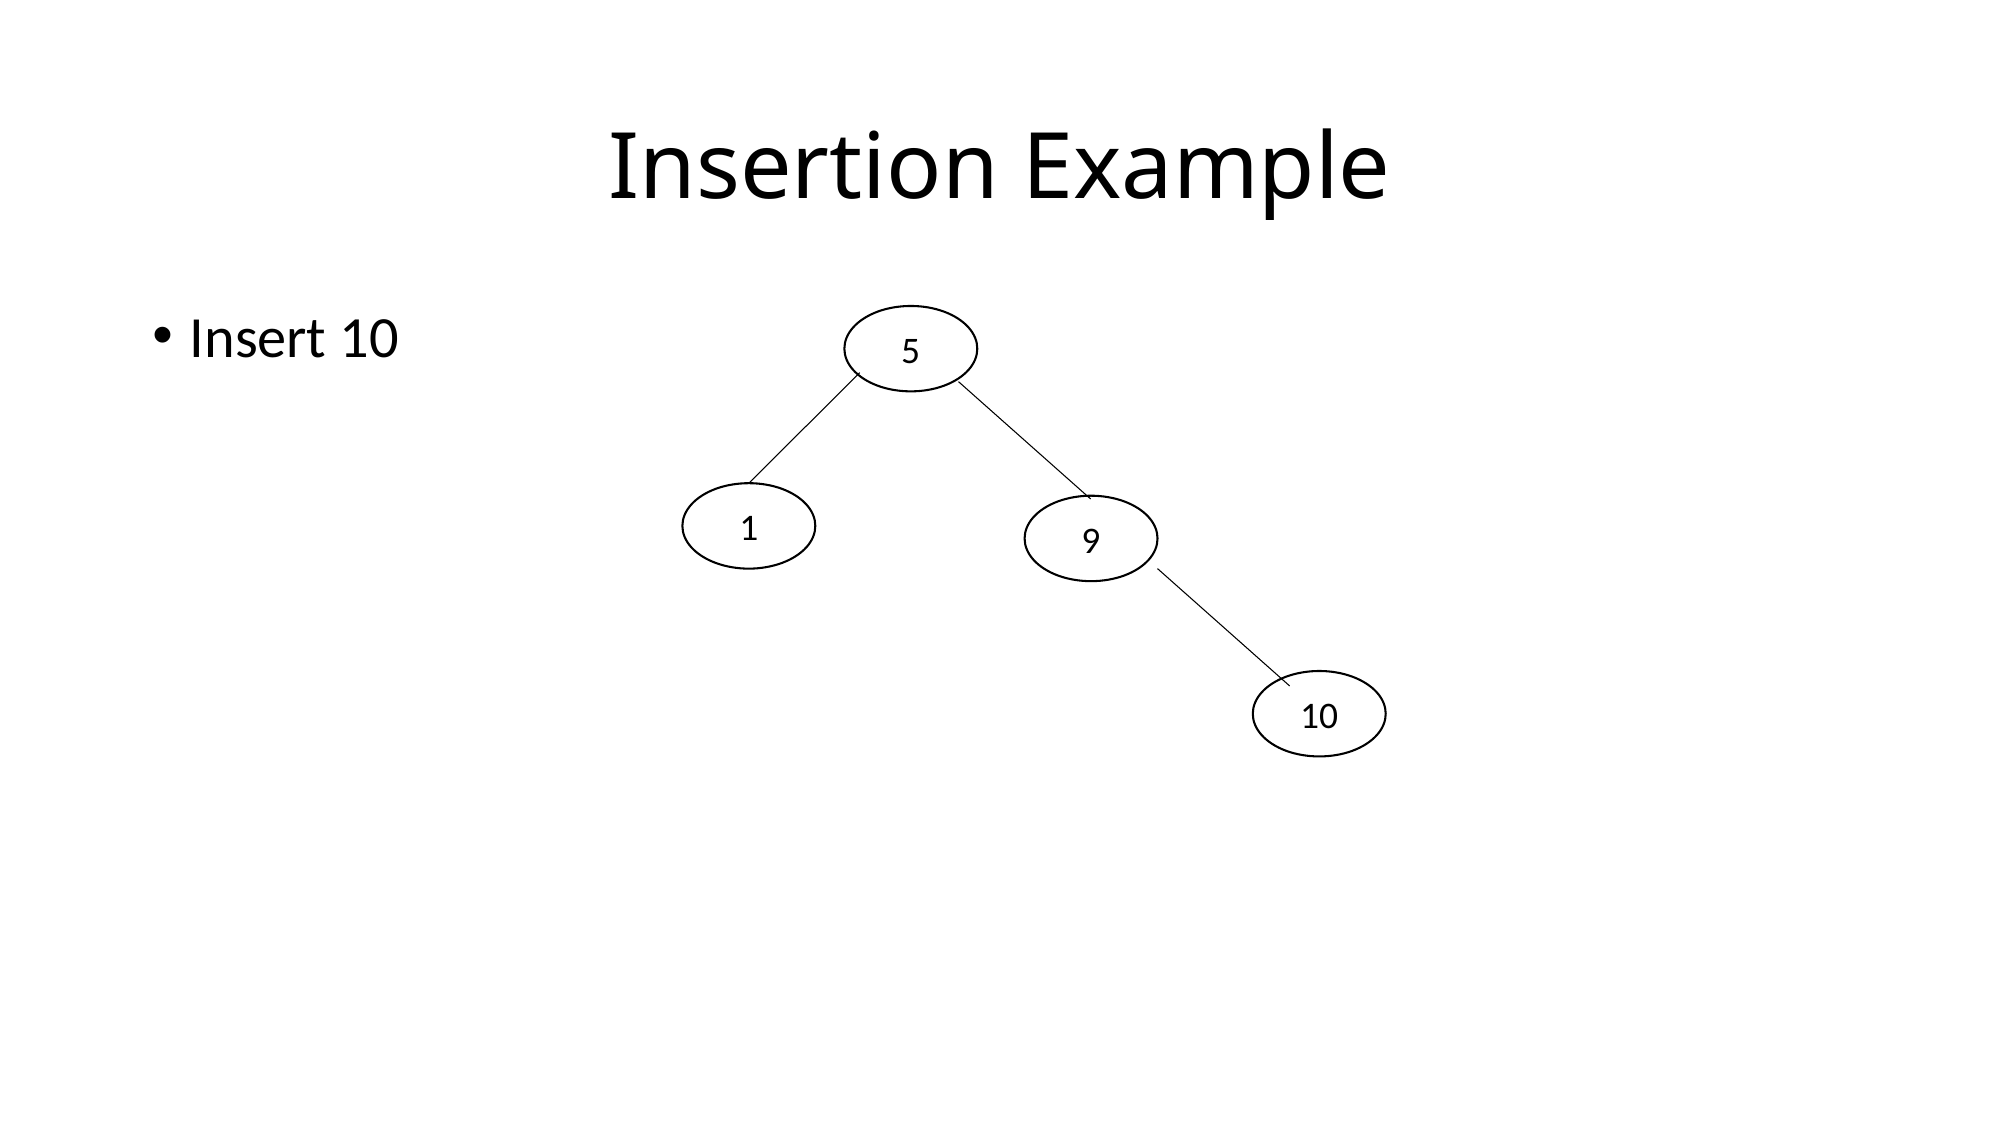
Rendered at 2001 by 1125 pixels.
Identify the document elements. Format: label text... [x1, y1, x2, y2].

text_box 1 [681, 482, 817, 570]
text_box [748, 372, 860, 484]
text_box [958, 381, 1091, 499]
list Insert 10 [137, 299, 1863, 1014]
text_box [1157, 568, 1290, 686]
text_box 10 [1251, 669, 1387, 758]
text_box 5 [843, 304, 979, 393]
text_box 9 [1023, 494, 1159, 583]
title Insertion Example [137, 59, 1863, 278]
